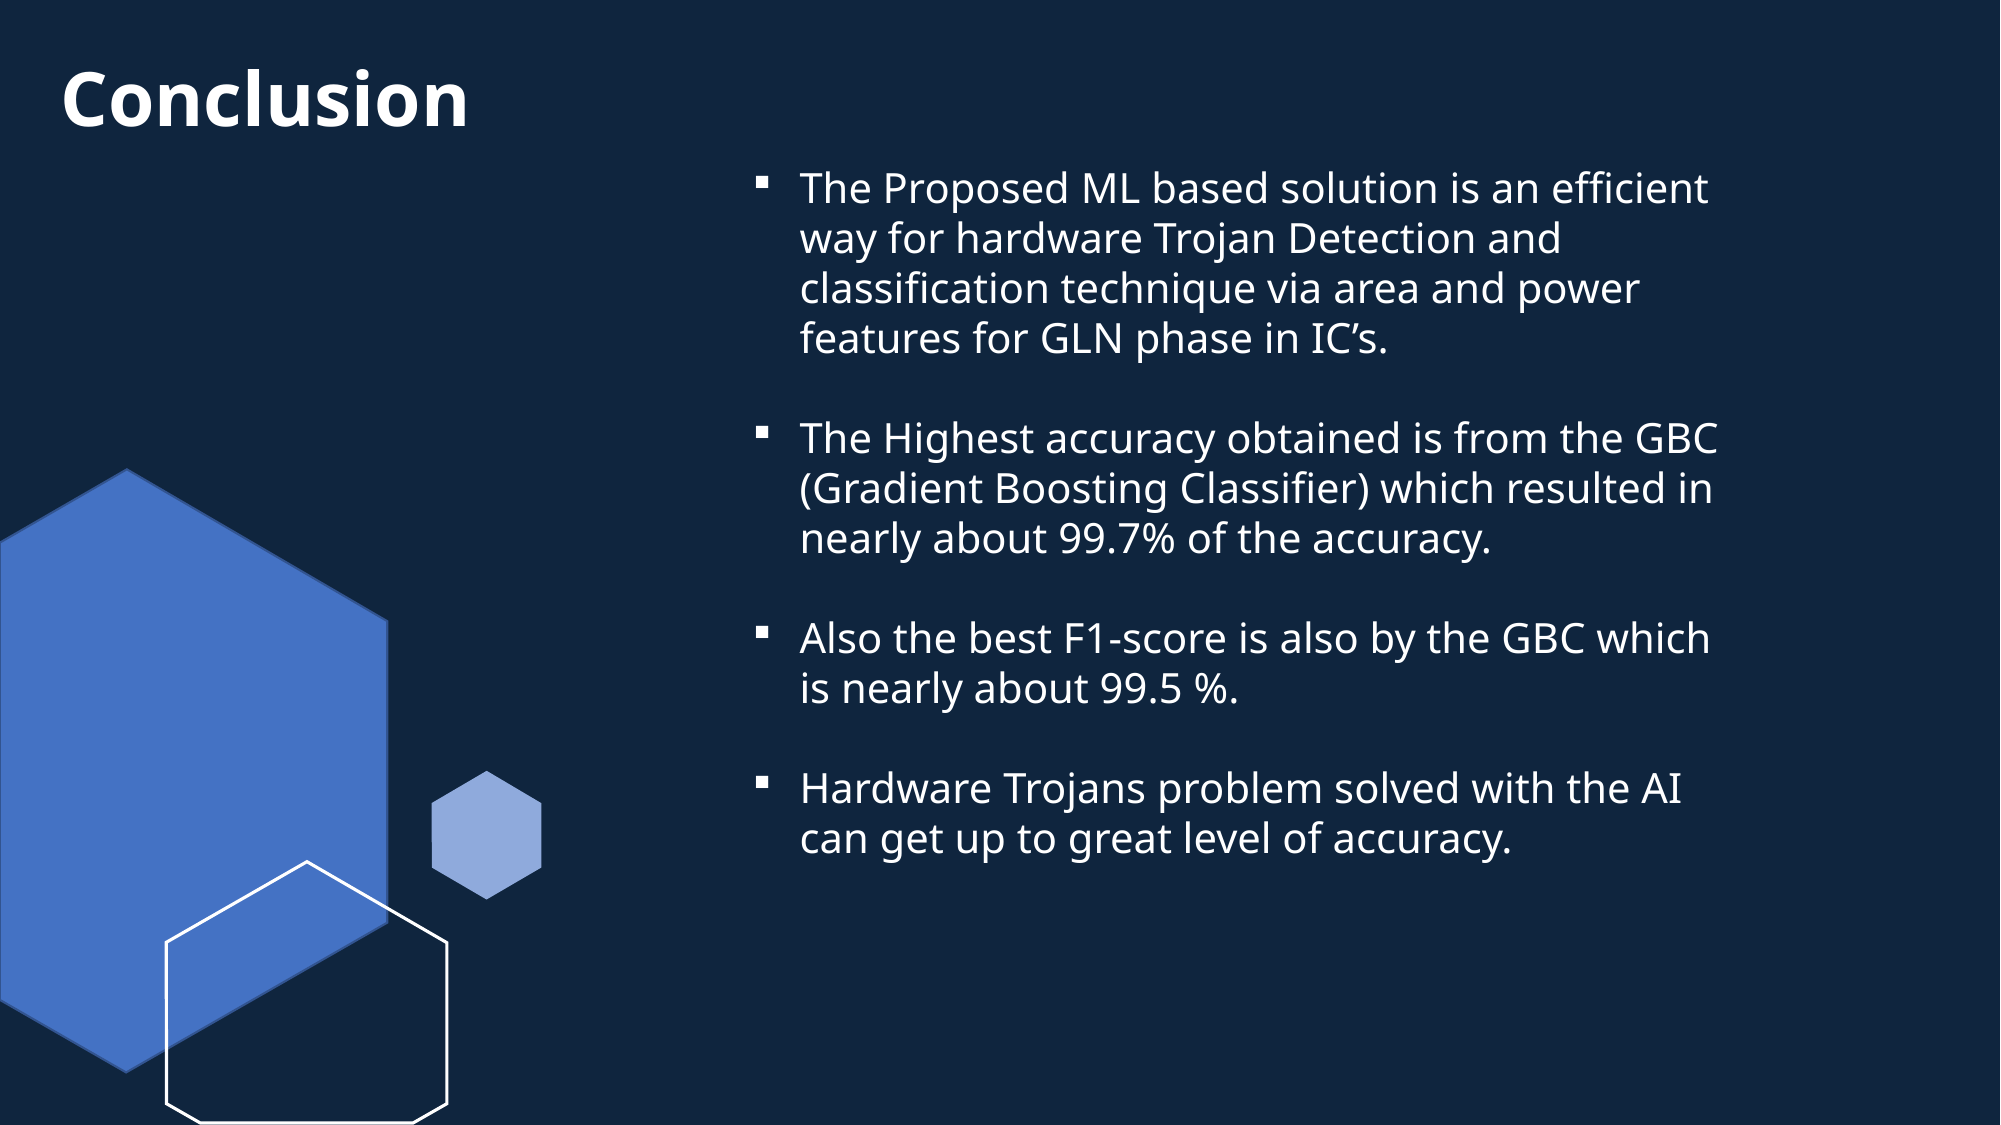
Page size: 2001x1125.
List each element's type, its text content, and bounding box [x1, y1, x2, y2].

title Conclusion [45, 54, 701, 428]
text_box The Proposed ML based solution is an efficient way for hardware Trojan Detection and classification technique via area and power features for GLN phase in IC’s. The Highest accuracy obtained is from the GBC (Gradient Boosting Classifier) which resulted in nearly about 99.7% of the accuracy. Also the best F1-score is also by the GBC which is nearly about 99.5 %. Hardware Trojans problem solved with the AI can get up to great level of accuracy. [738, 154, 1738, 920]
